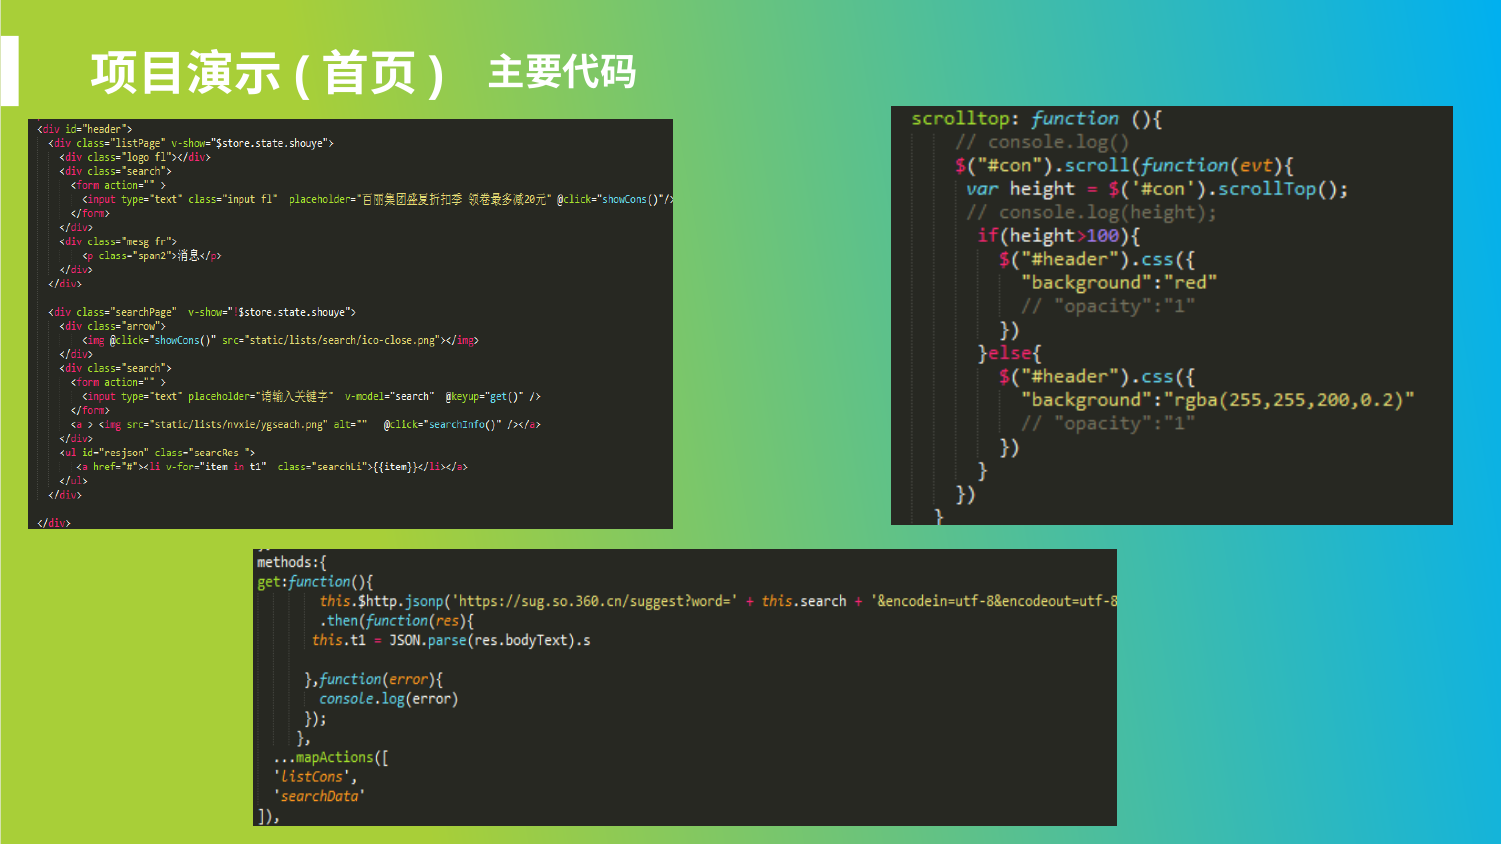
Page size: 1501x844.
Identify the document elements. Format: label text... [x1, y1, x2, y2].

text_box 主要代码 [472, 40, 696, 101]
picture [253, 548, 1117, 827]
text_box [0, 34, 21, 109]
picture [28, 119, 673, 529]
text_box 项目演示(首页) [79, 36, 456, 106]
picture [891, 105, 1453, 526]
text_box [0, 0, 1501, 844]
